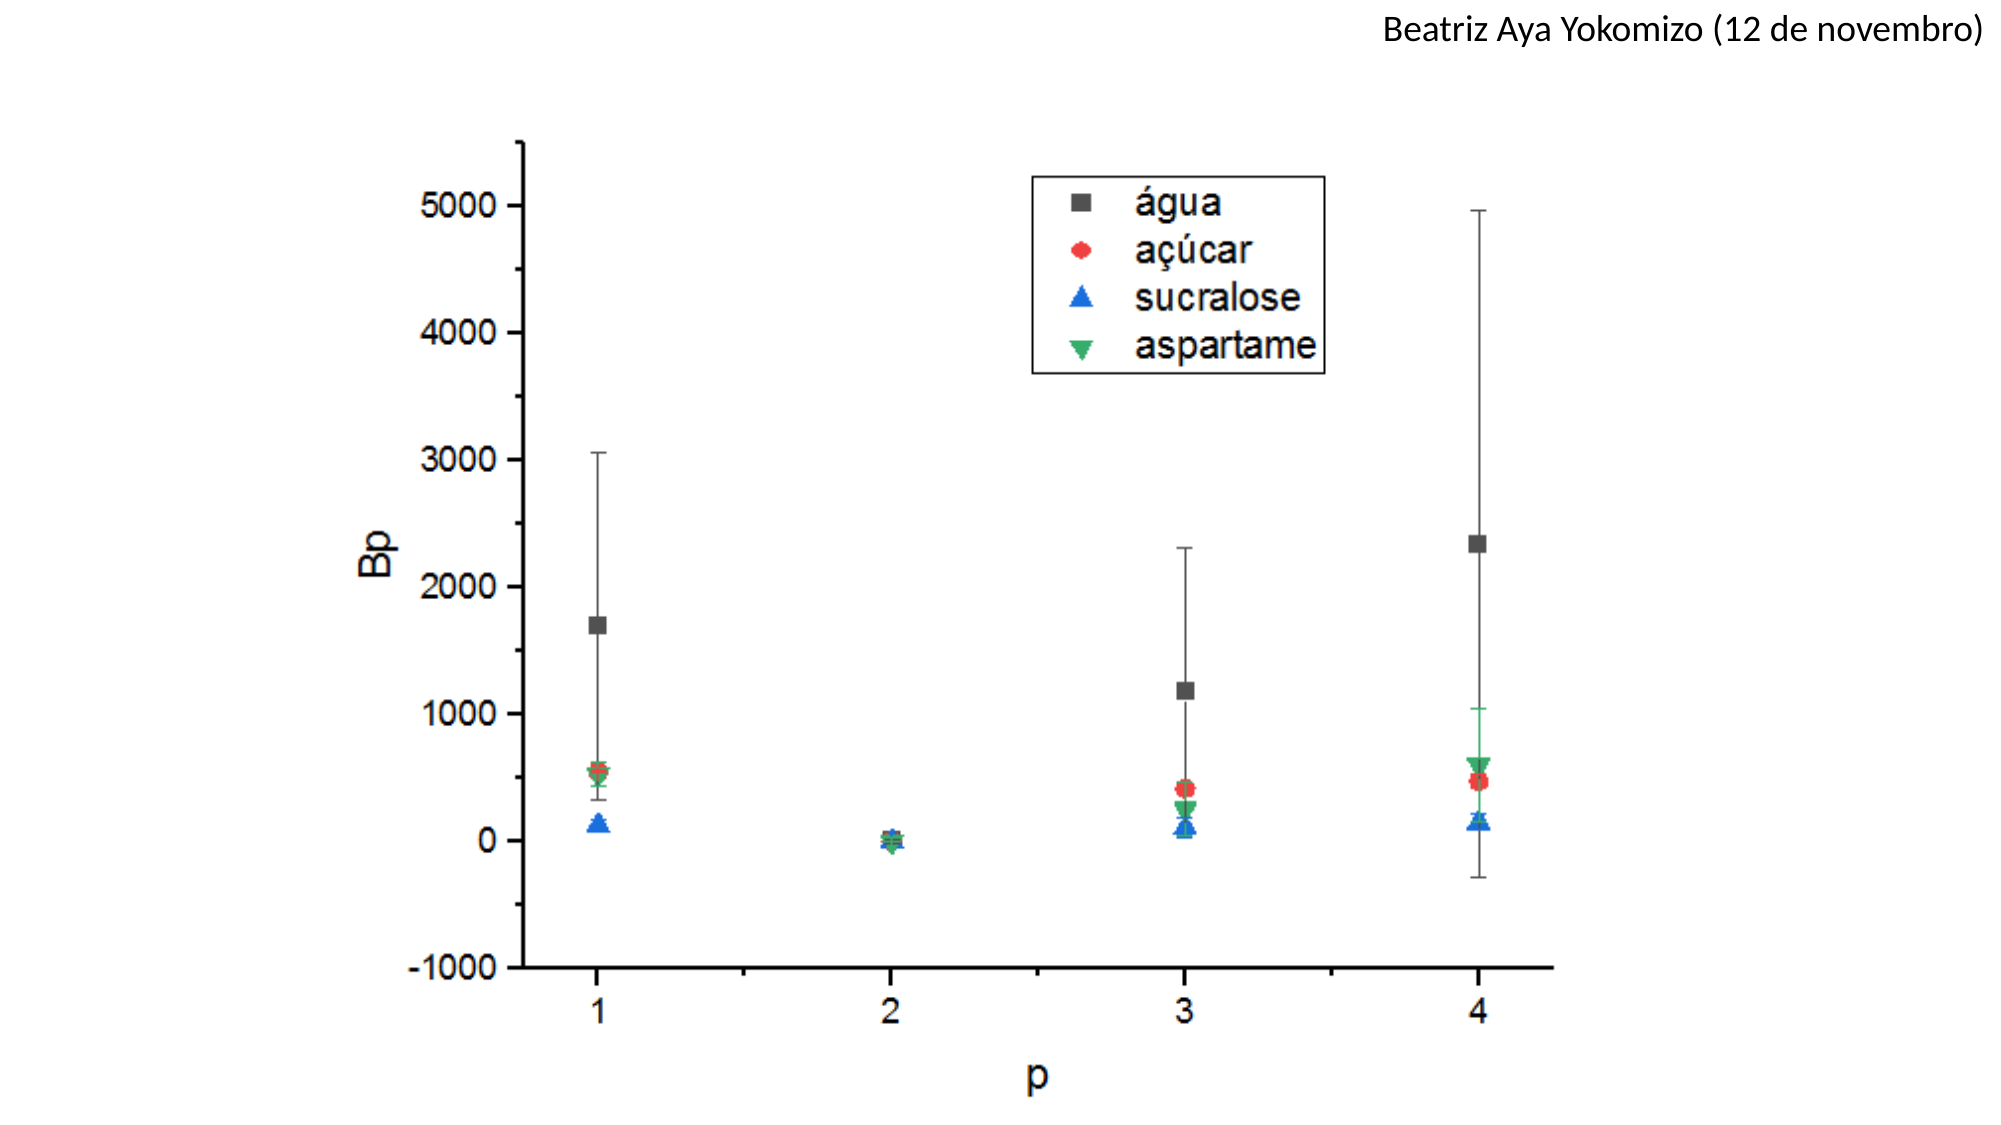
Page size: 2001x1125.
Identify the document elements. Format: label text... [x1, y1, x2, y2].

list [331, 82, 1606, 1125]
title Beatriz Aya Yokomizo (12 de novembro) [83, 0, 2000, 59]
